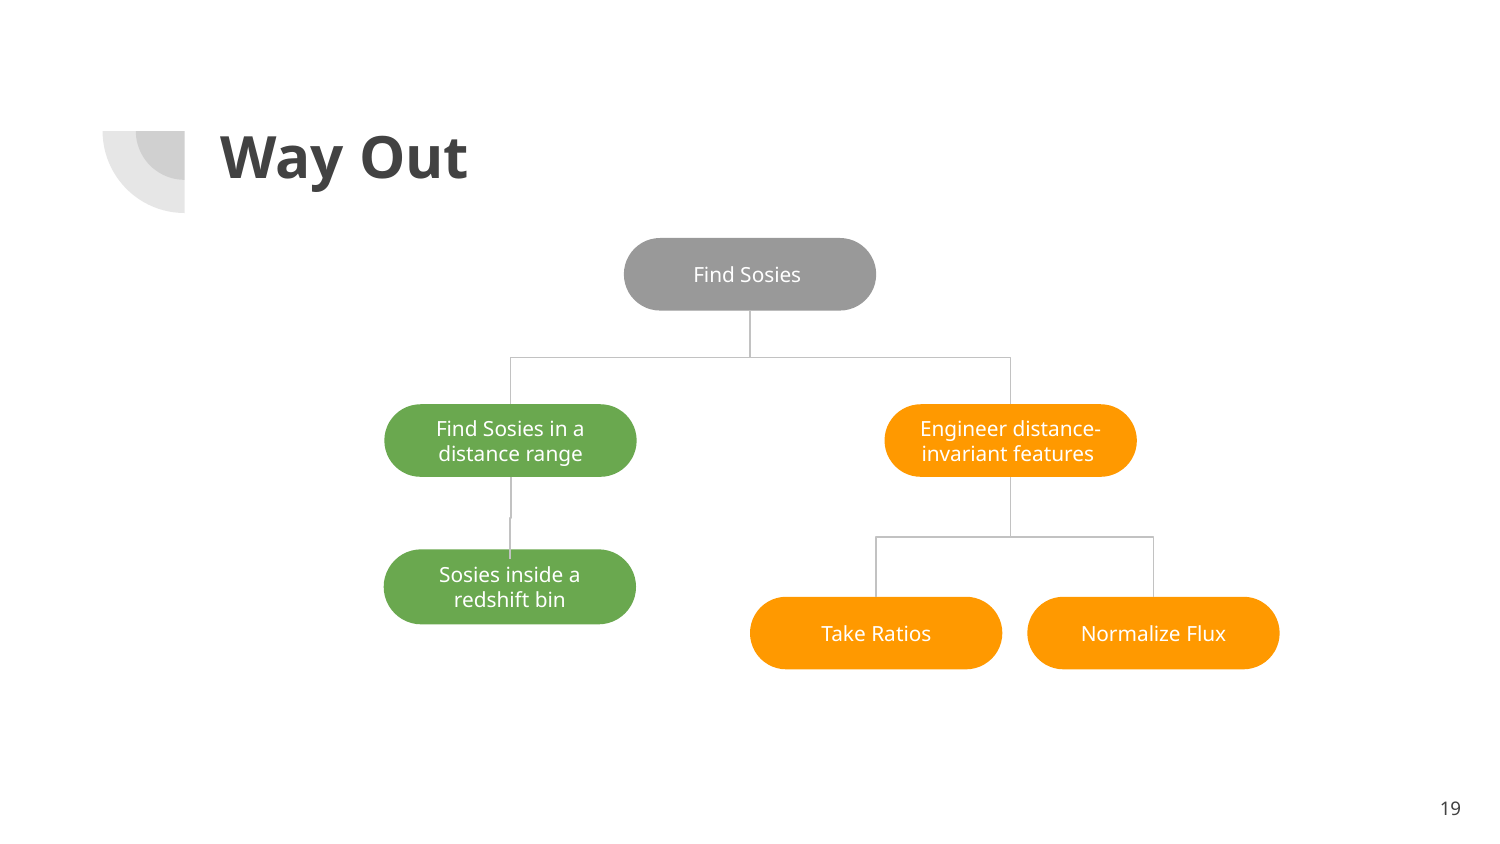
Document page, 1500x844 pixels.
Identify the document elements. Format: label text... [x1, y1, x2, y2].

slide_number ‹#› [1386, 777, 1477, 842]
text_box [1021, 465, 1143, 609]
text_box Take Ratios [750, 596, 1003, 670]
text_box Find Sosies in a distance range [384, 404, 578, 477]
text_box Sosies inside a redshift bin [383, 549, 637, 625]
text_box Normalize Flux [1027, 596, 1280, 670]
text_box Find Sosies [679, 237, 828, 311]
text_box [833, 226, 928, 488]
text_box Engineer distance-invariant features [932, 404, 1137, 477]
title Way Out [205, 104, 1359, 269]
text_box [583, 237, 678, 478]
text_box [883, 469, 1004, 605]
